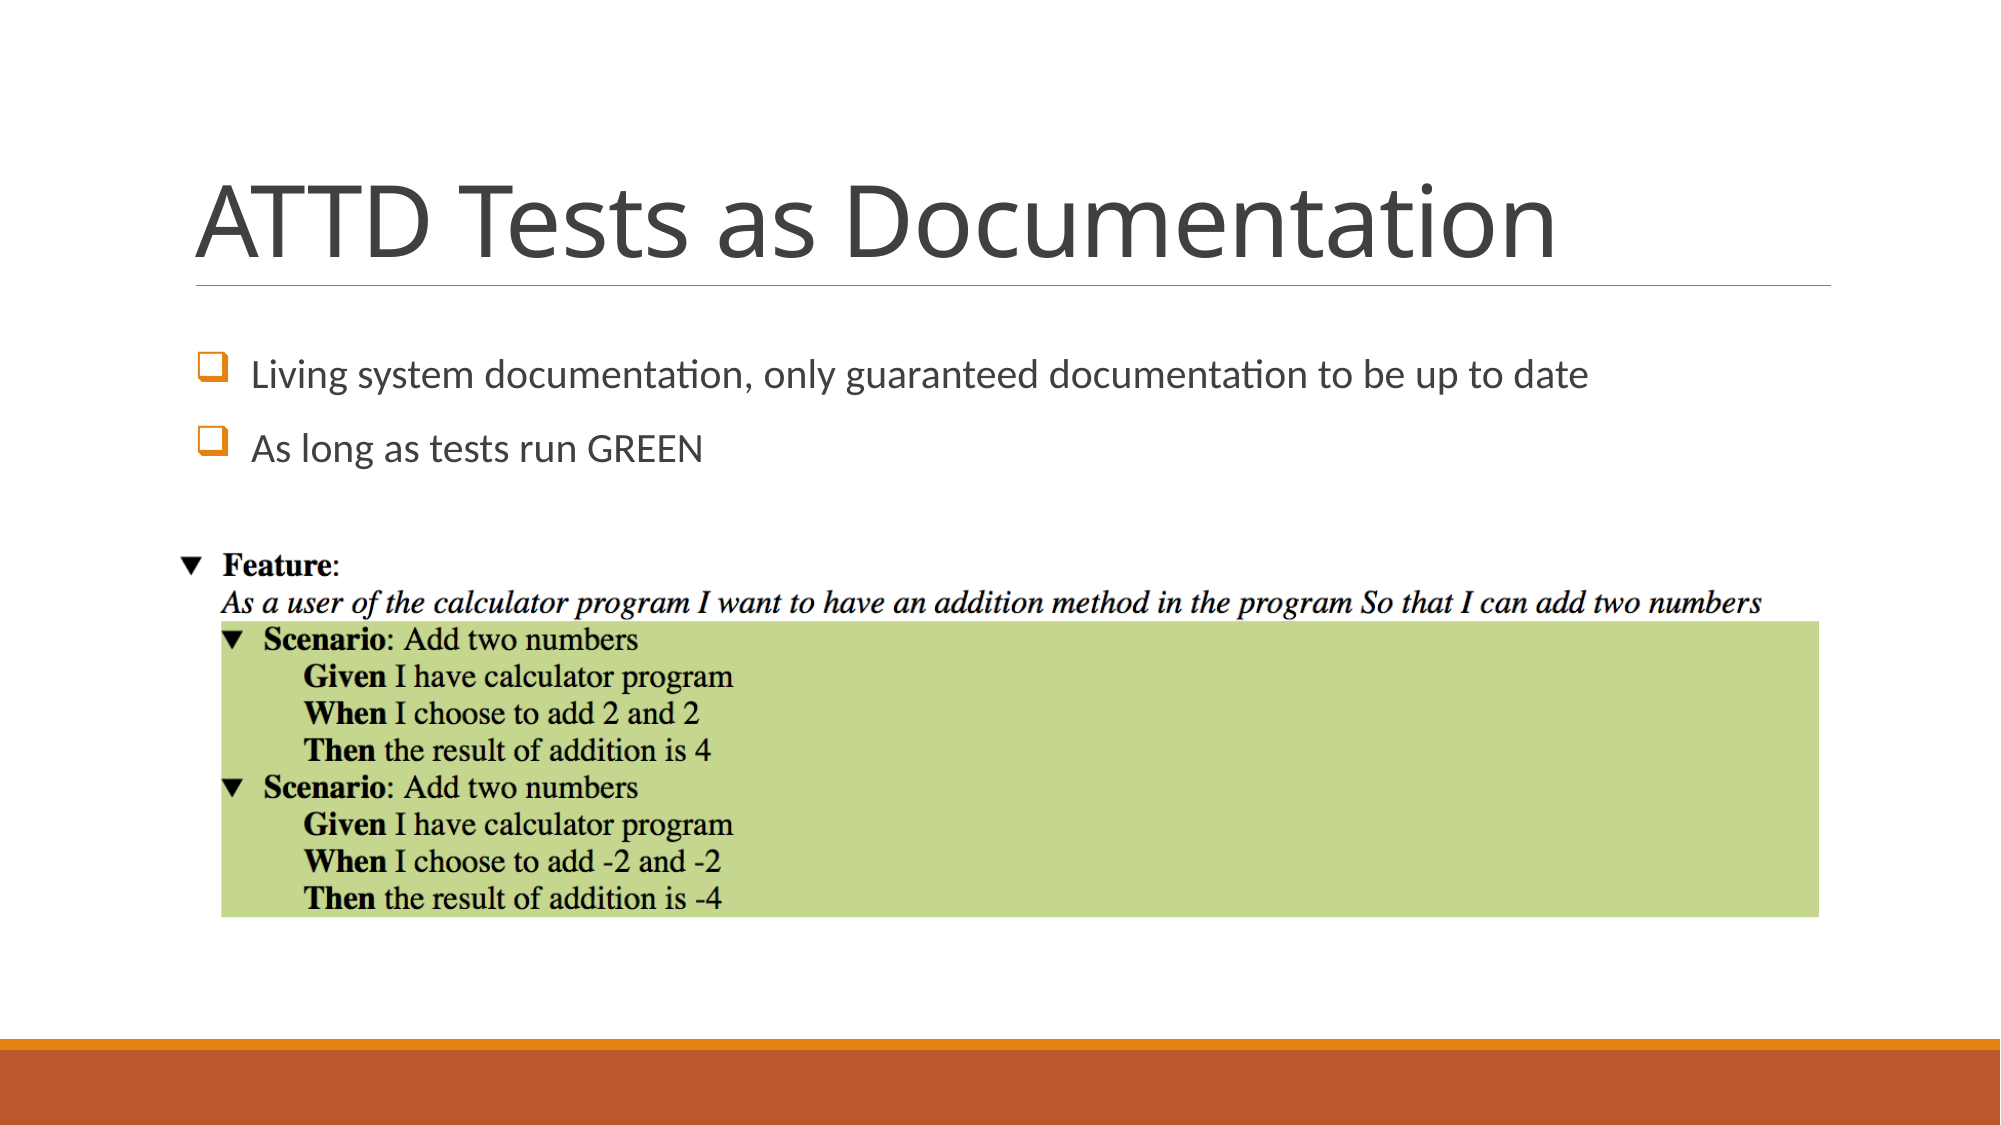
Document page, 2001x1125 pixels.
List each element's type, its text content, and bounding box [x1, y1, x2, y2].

title ATTD Tests as Documentation [180, 47, 1830, 285]
picture [167, 541, 1819, 946]
list Living system documentation, only guaranteed documentation to be up to date As long as tests run GREEN [194, 344, 1845, 1005]
